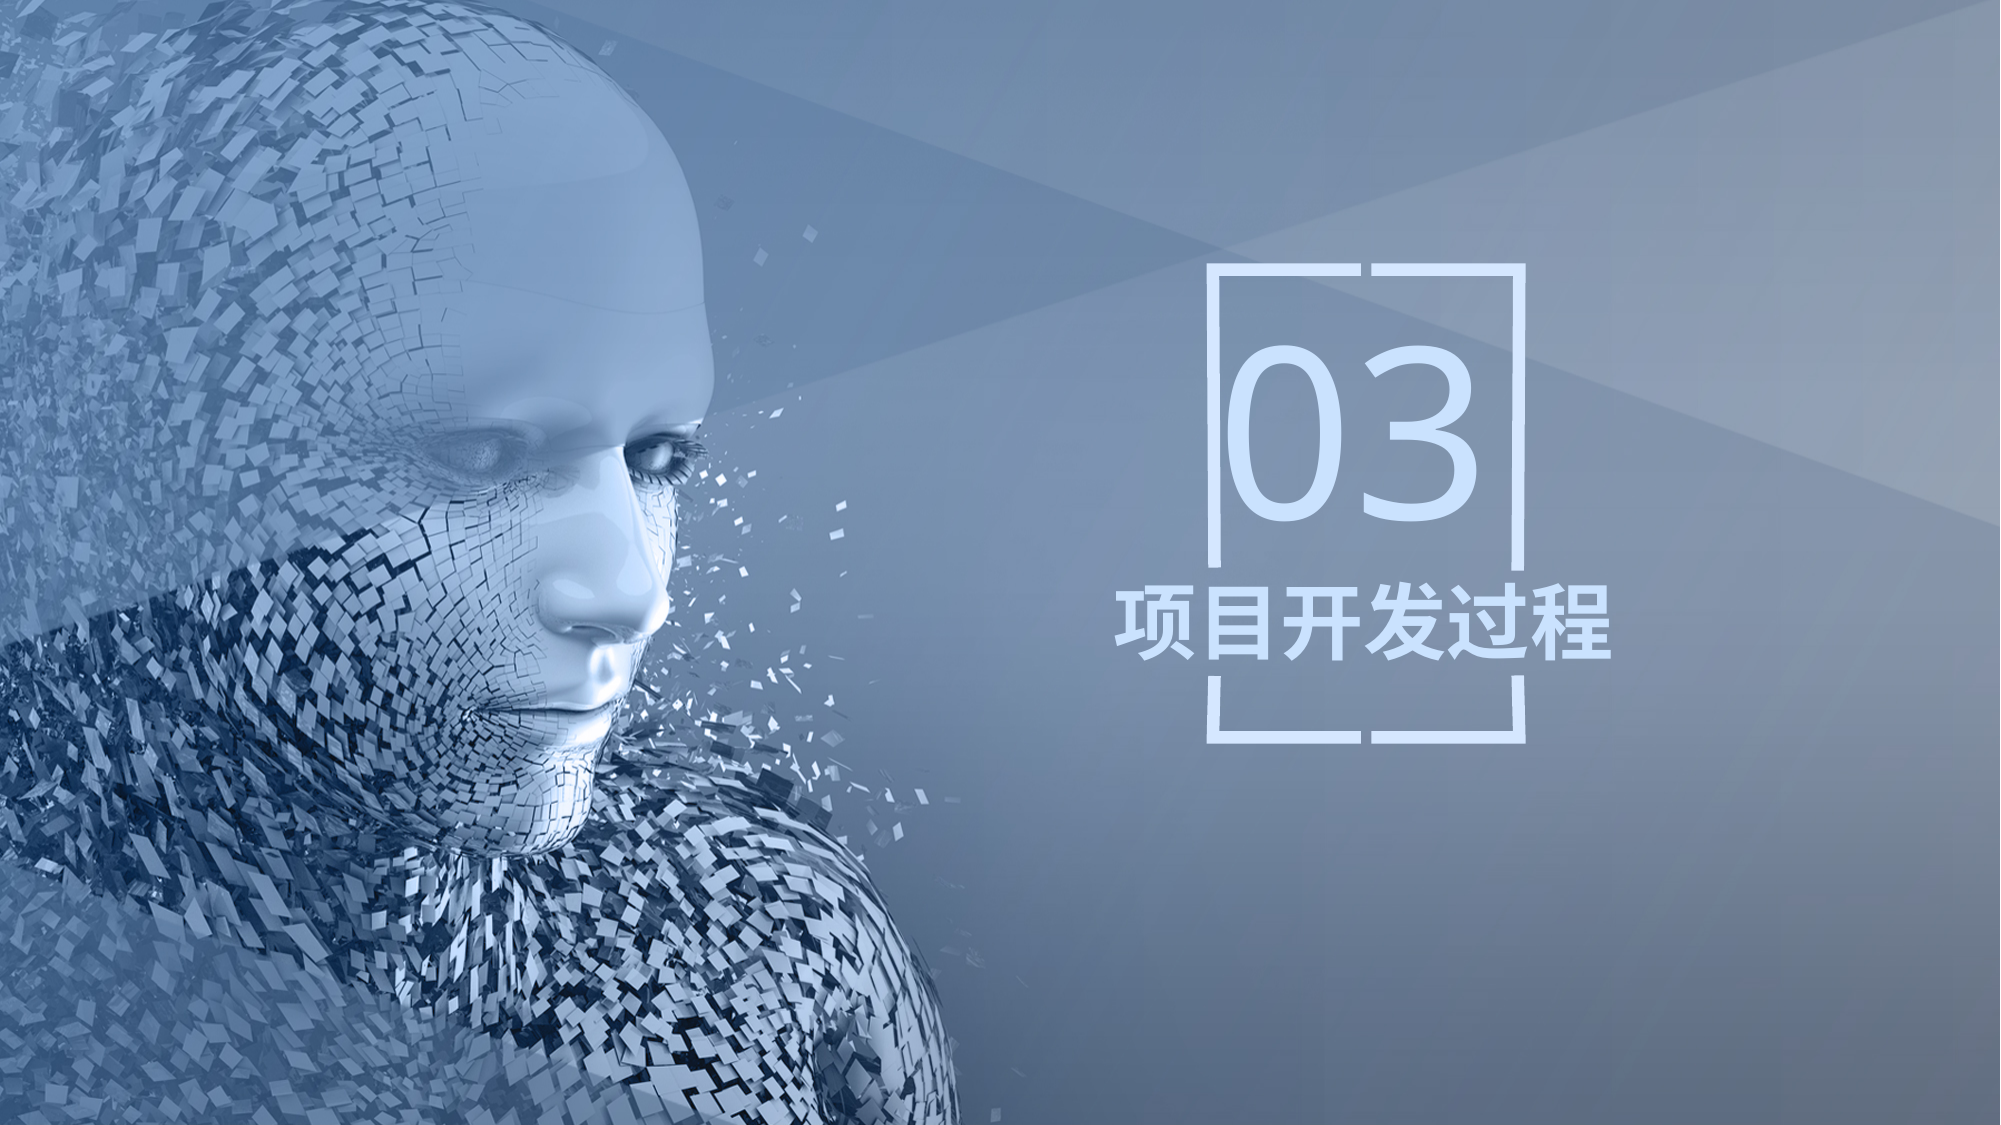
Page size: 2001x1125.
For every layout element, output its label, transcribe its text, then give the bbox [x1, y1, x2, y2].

text_box [1371, 675, 1521, 739]
text_box [1211, 268, 1361, 272]
picture [0, 0, 2000, 1125]
text_box [1371, 268, 1521, 571]
text_box 项目开发过程 [757, 562, 1970, 678]
text_box [1211, 675, 1361, 739]
text_box 03 [1201, 272, 1505, 575]
